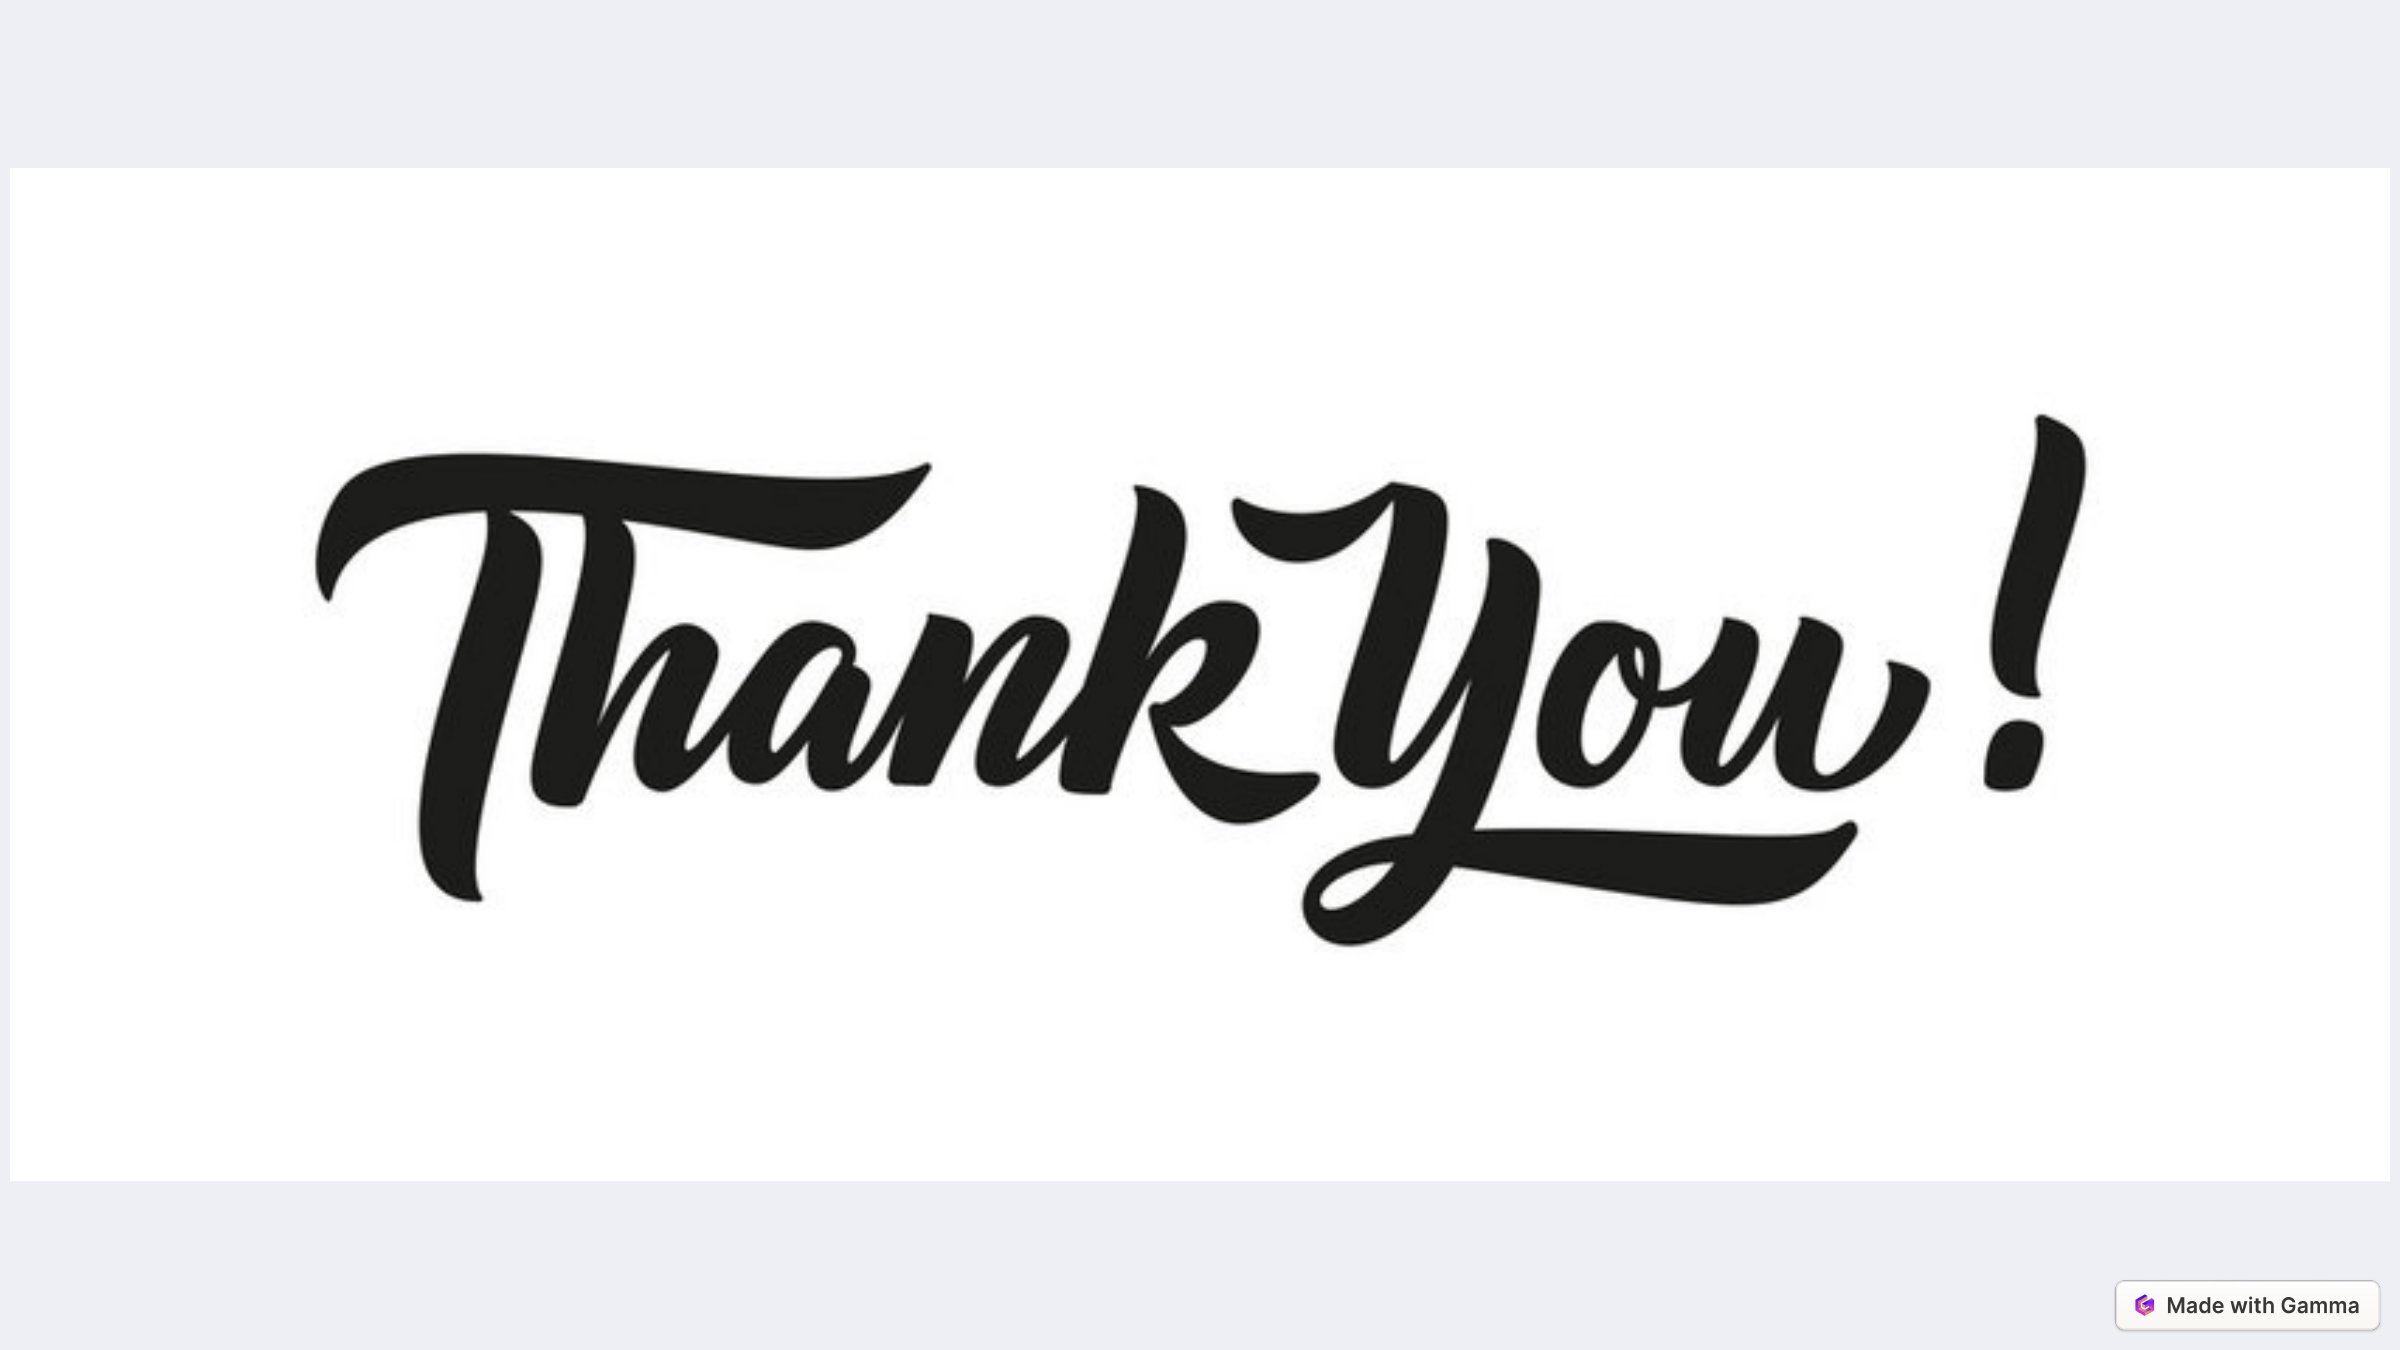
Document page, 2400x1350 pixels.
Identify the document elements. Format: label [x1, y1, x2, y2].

picture [10, 168, 2390, 1182]
picture [2106, 1271, 2389, 1339]
